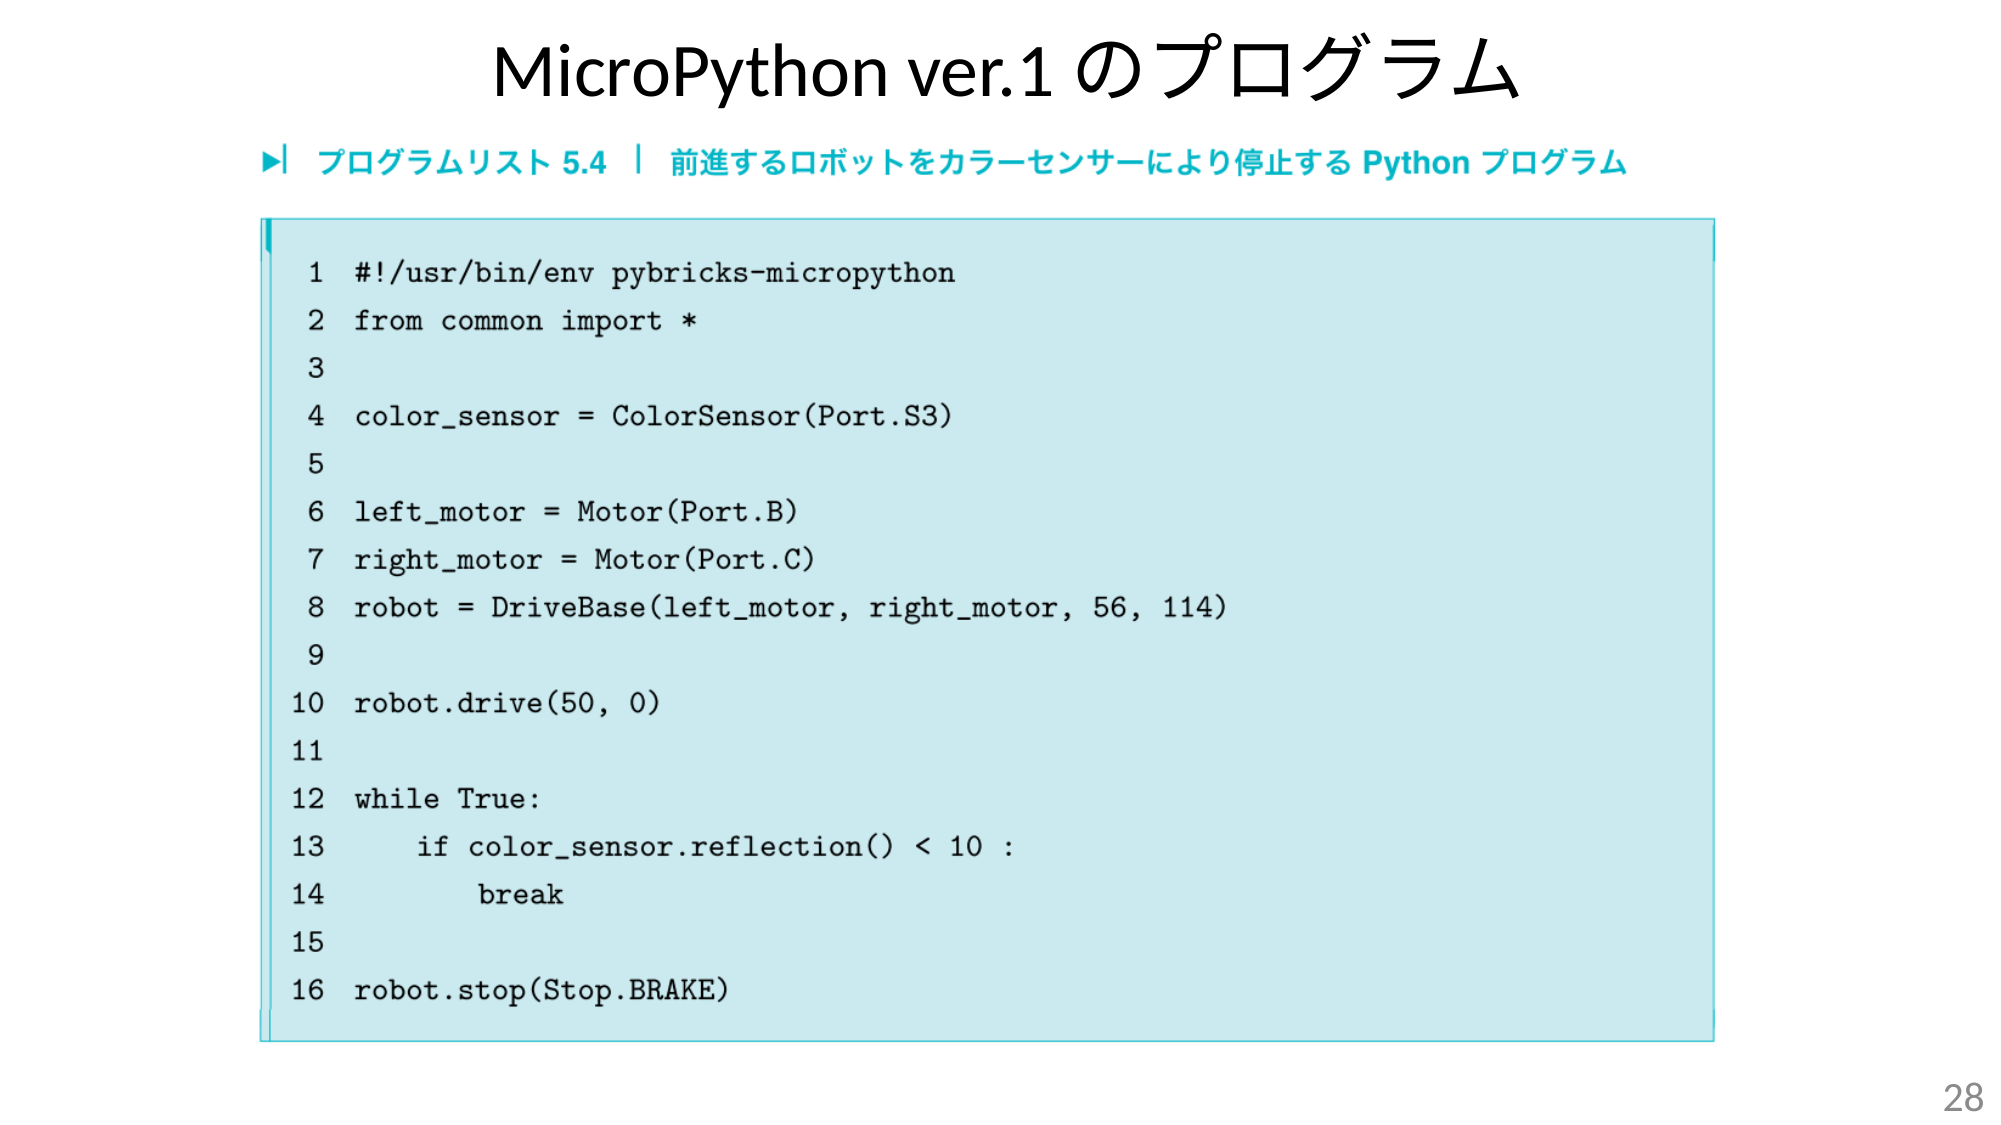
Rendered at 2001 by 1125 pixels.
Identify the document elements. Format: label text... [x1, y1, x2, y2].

picture [239, 136, 1726, 1049]
title MicroPython ver.1のプログラム [55, 13, 1961, 120]
slide_number 28 [1881, 1065, 2000, 1125]
